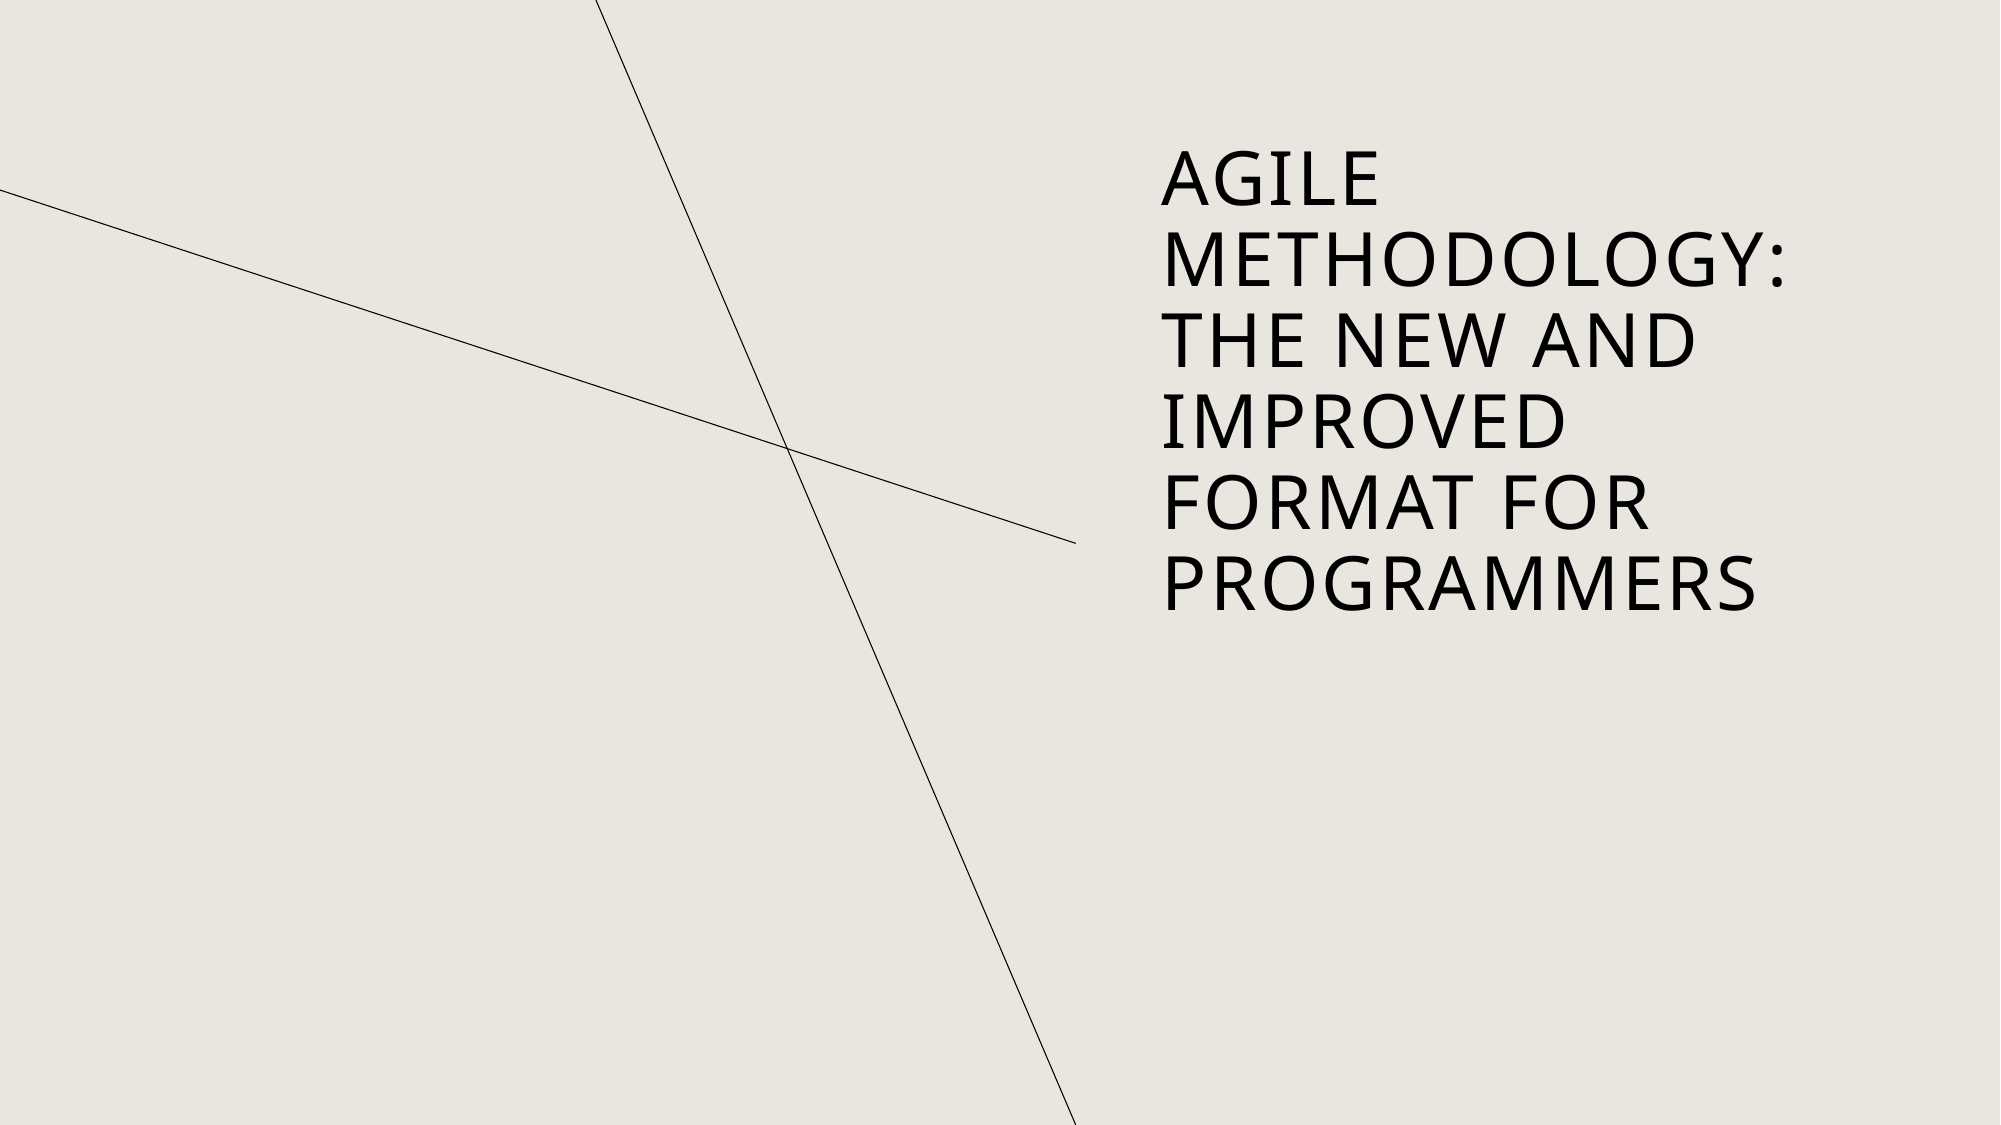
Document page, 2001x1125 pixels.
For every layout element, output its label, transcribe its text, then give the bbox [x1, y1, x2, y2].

title Agile Methodology: The new and Improved Format for Programmers [1146, 79, 1833, 634]
